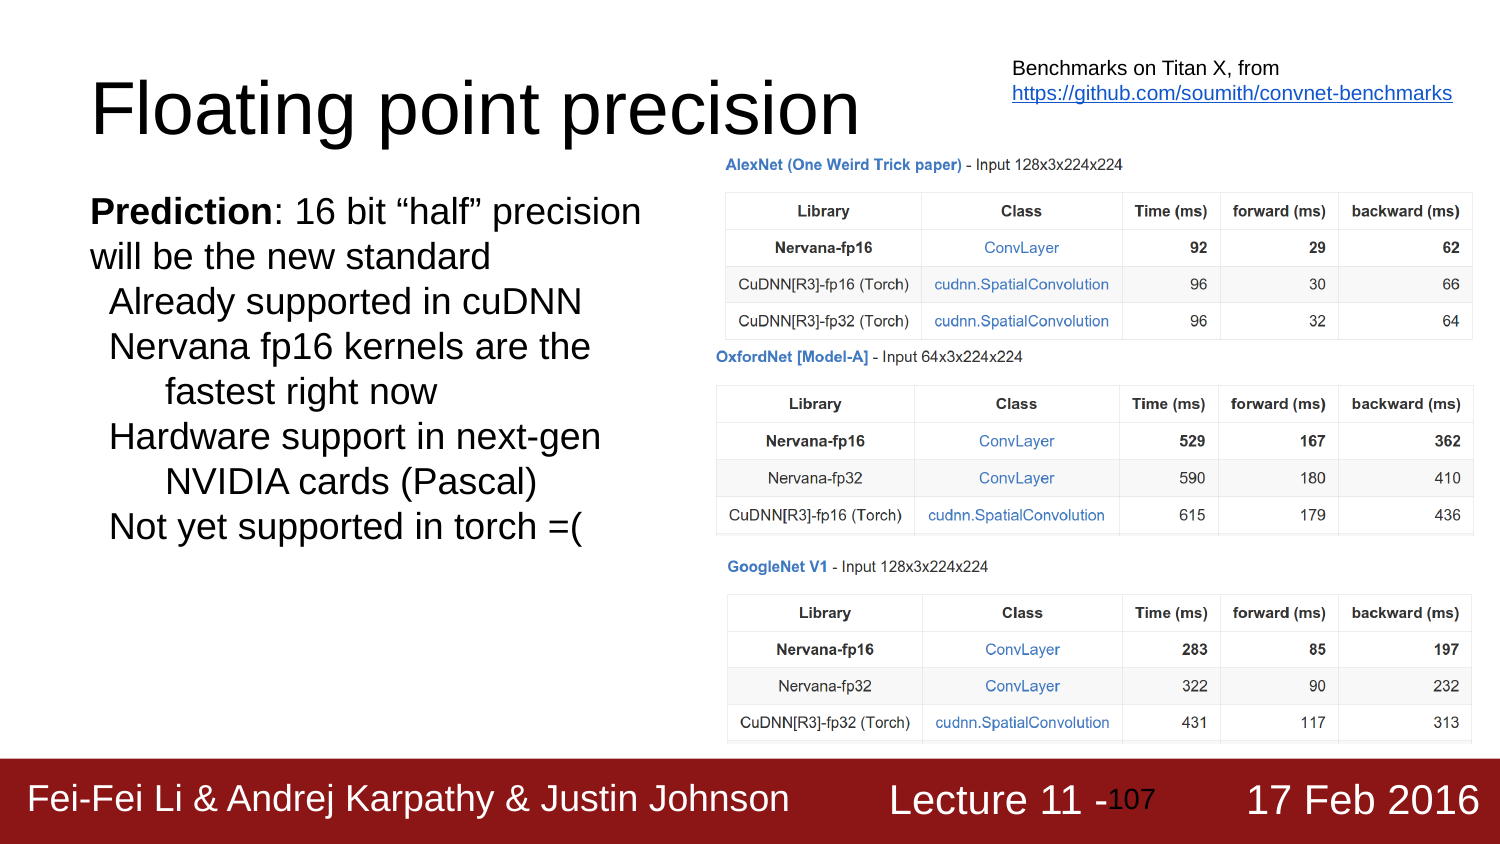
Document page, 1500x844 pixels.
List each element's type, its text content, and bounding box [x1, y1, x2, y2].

picture [707, 146, 1477, 536]
text_box [479, 464, 508, 490]
text_box Benchmarks on Titan X, from https://github.com/soumith/convnet-benchmarks [997, 39, 1477, 111]
picture [719, 548, 1477, 744]
slide_number ‹#› [1092, 765, 1183, 830]
list Prediction: 16 bit “half” precision will be the new standard Already supported in cuDNN Nervana fp16 kernels are the fastest right now Hardware support in next-gen NVIDIA cards (Pascal) Not yet supported in torch =( [75, 171, 687, 725]
title Floating point precision [75, 33, 1425, 175]
